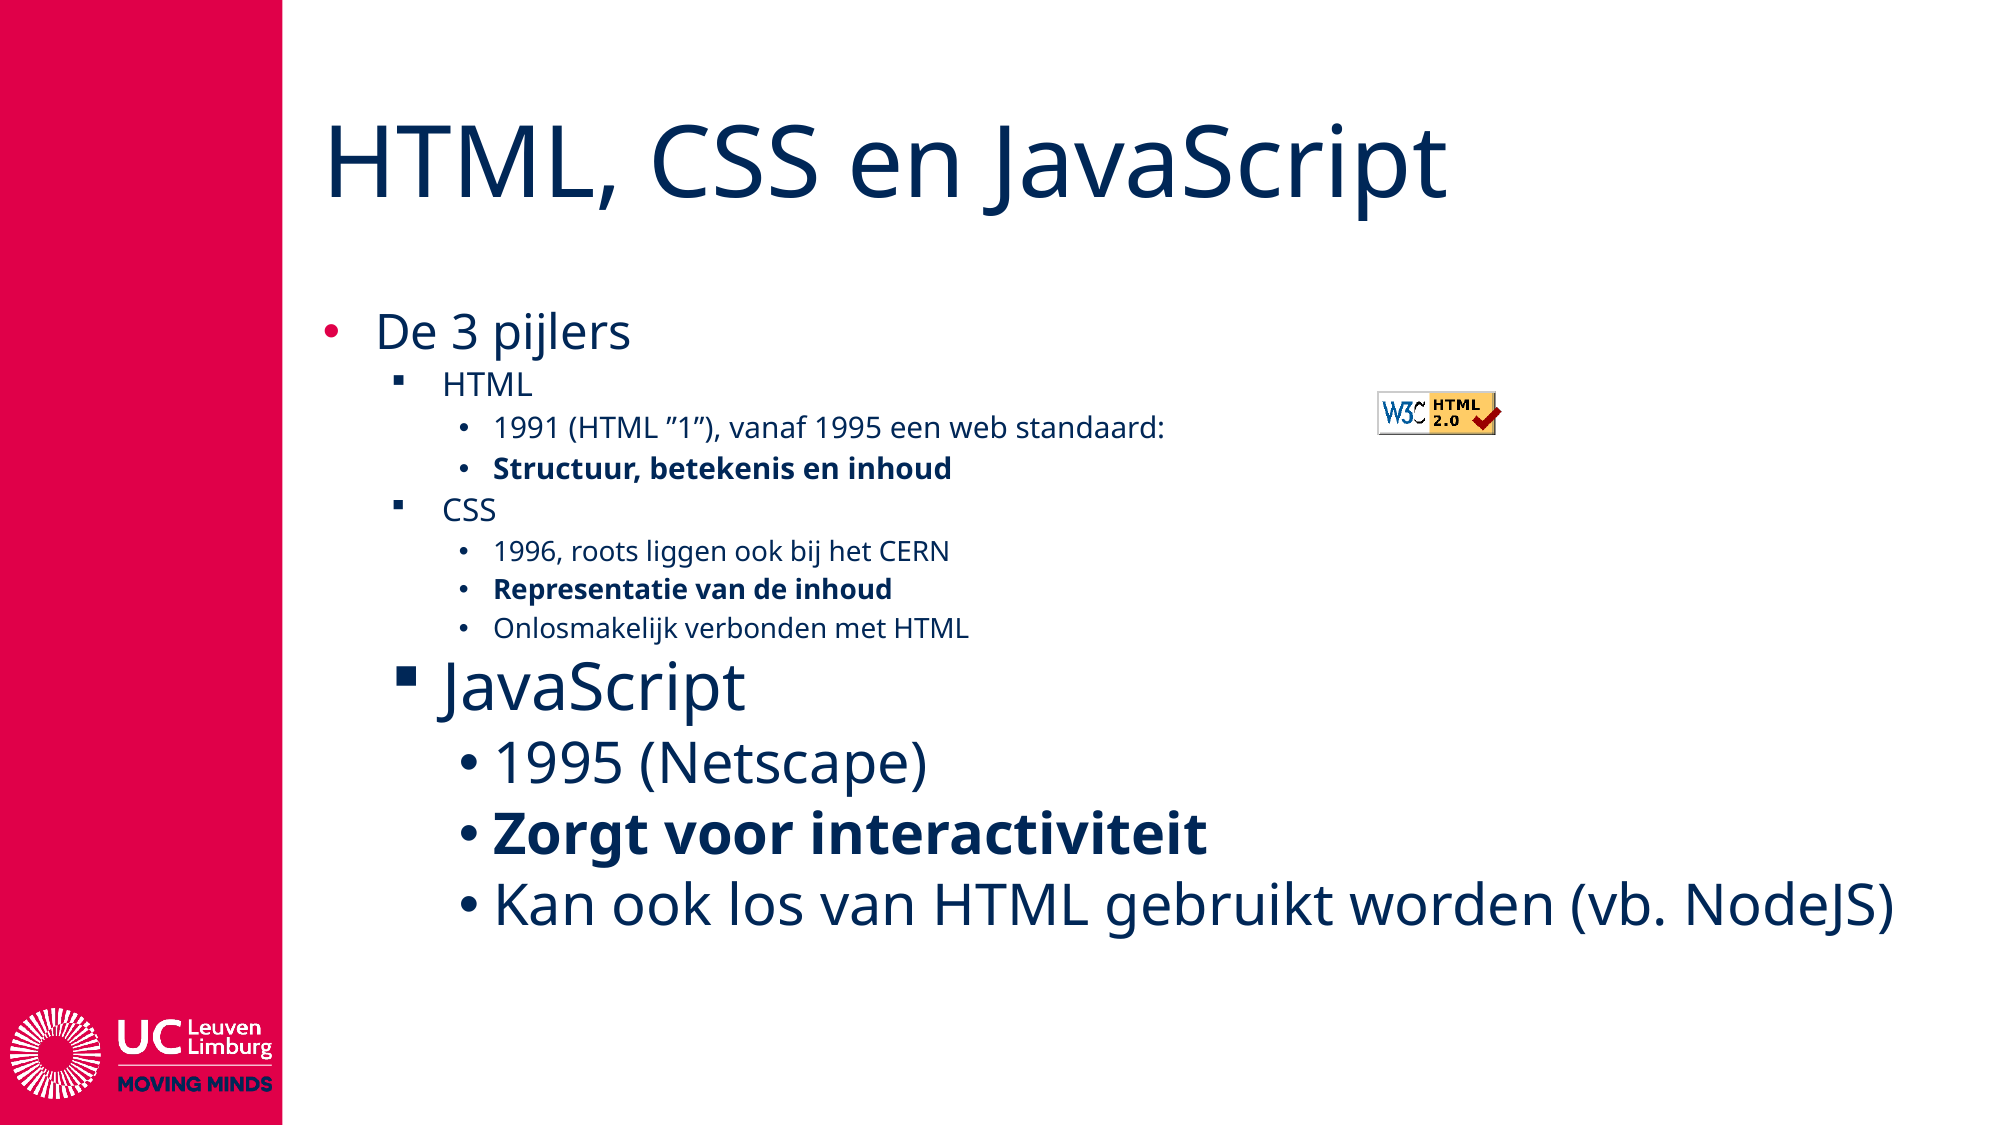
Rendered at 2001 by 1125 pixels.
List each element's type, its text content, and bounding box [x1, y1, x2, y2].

picture [1377, 391, 1502, 435]
picture [10, 1008, 272, 1099]
title HTML, CSS en JavaScript [307, 59, 1940, 271]
list De 3 pijlers HTML 1991 (HTML ”1”), vanaf 1995 een web standaard: Structuur, betekenis en inhoud CSS 1996, roots liggen ook bij het CERN Representatie van de inhoud Onlosmakelijk verbonden met HTML JavaScript 1995 (Netscape) Zorgt voor interactiviteit Kan ook los van HTML gebruikt worden (vb. NodeJS) [307, 299, 1940, 996]
